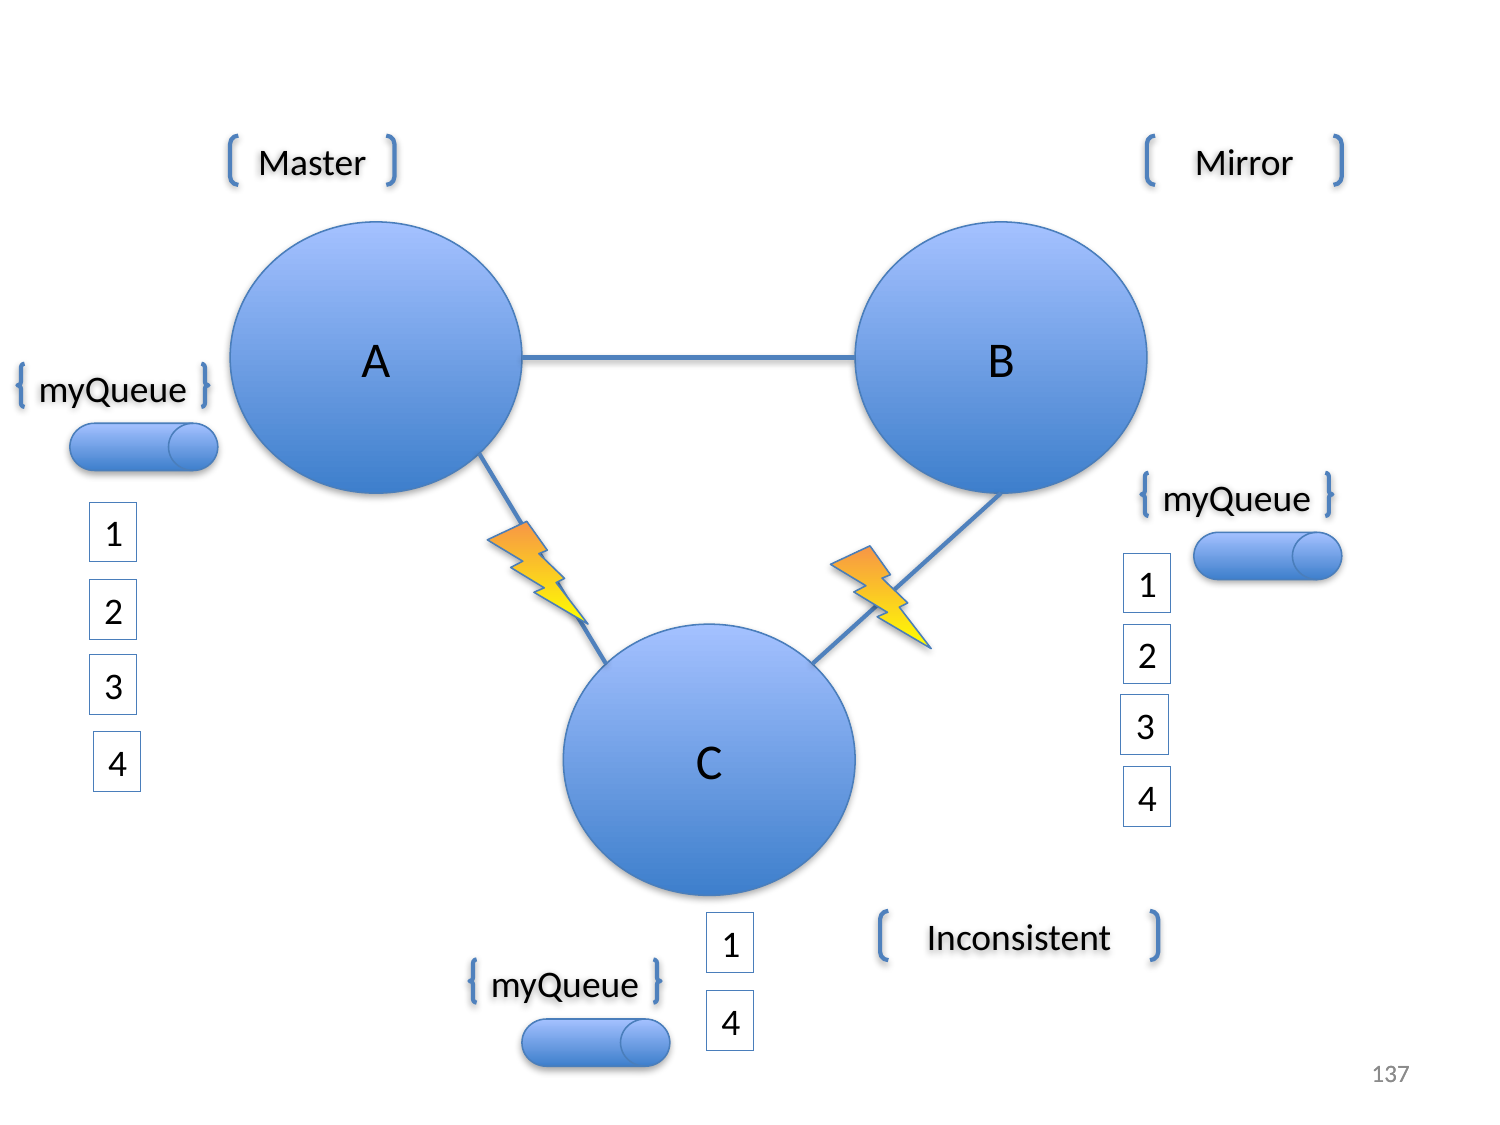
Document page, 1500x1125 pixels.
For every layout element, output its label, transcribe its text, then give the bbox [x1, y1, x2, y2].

text_box 3 [89, 654, 137, 715]
text_box 4 [93, 731, 141, 792]
text_box Inconsistent [878, 908, 1161, 963]
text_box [478, 453, 607, 665]
text_box 1 [706, 912, 754, 973]
text_box 4 [1123, 766, 1171, 827]
text_box 4 [706, 990, 754, 1051]
text_box myQueue [467, 957, 663, 1005]
text_box A [229, 221, 523, 494]
text_box [69, 422, 219, 472]
text_box Mirror [1144, 133, 1344, 187]
text_box C [562, 623, 856, 897]
text_box [521, 1018, 671, 1068]
text_box myQueue [1139, 470, 1335, 518]
text_box 1 [1123, 553, 1171, 613]
text_box myQueue [15, 361, 211, 409]
text_box [1193, 531, 1343, 581]
text_box 2 [89, 579, 137, 640]
text_box 3 [1120, 694, 1169, 755]
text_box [812, 492, 1002, 665]
text_box 137 [1074, 1042, 1425, 1103]
text_box 1 [89, 502, 137, 562]
text_box Master [227, 133, 397, 187]
text_box 2 [1123, 624, 1171, 684]
text_box B [854, 221, 1148, 494]
